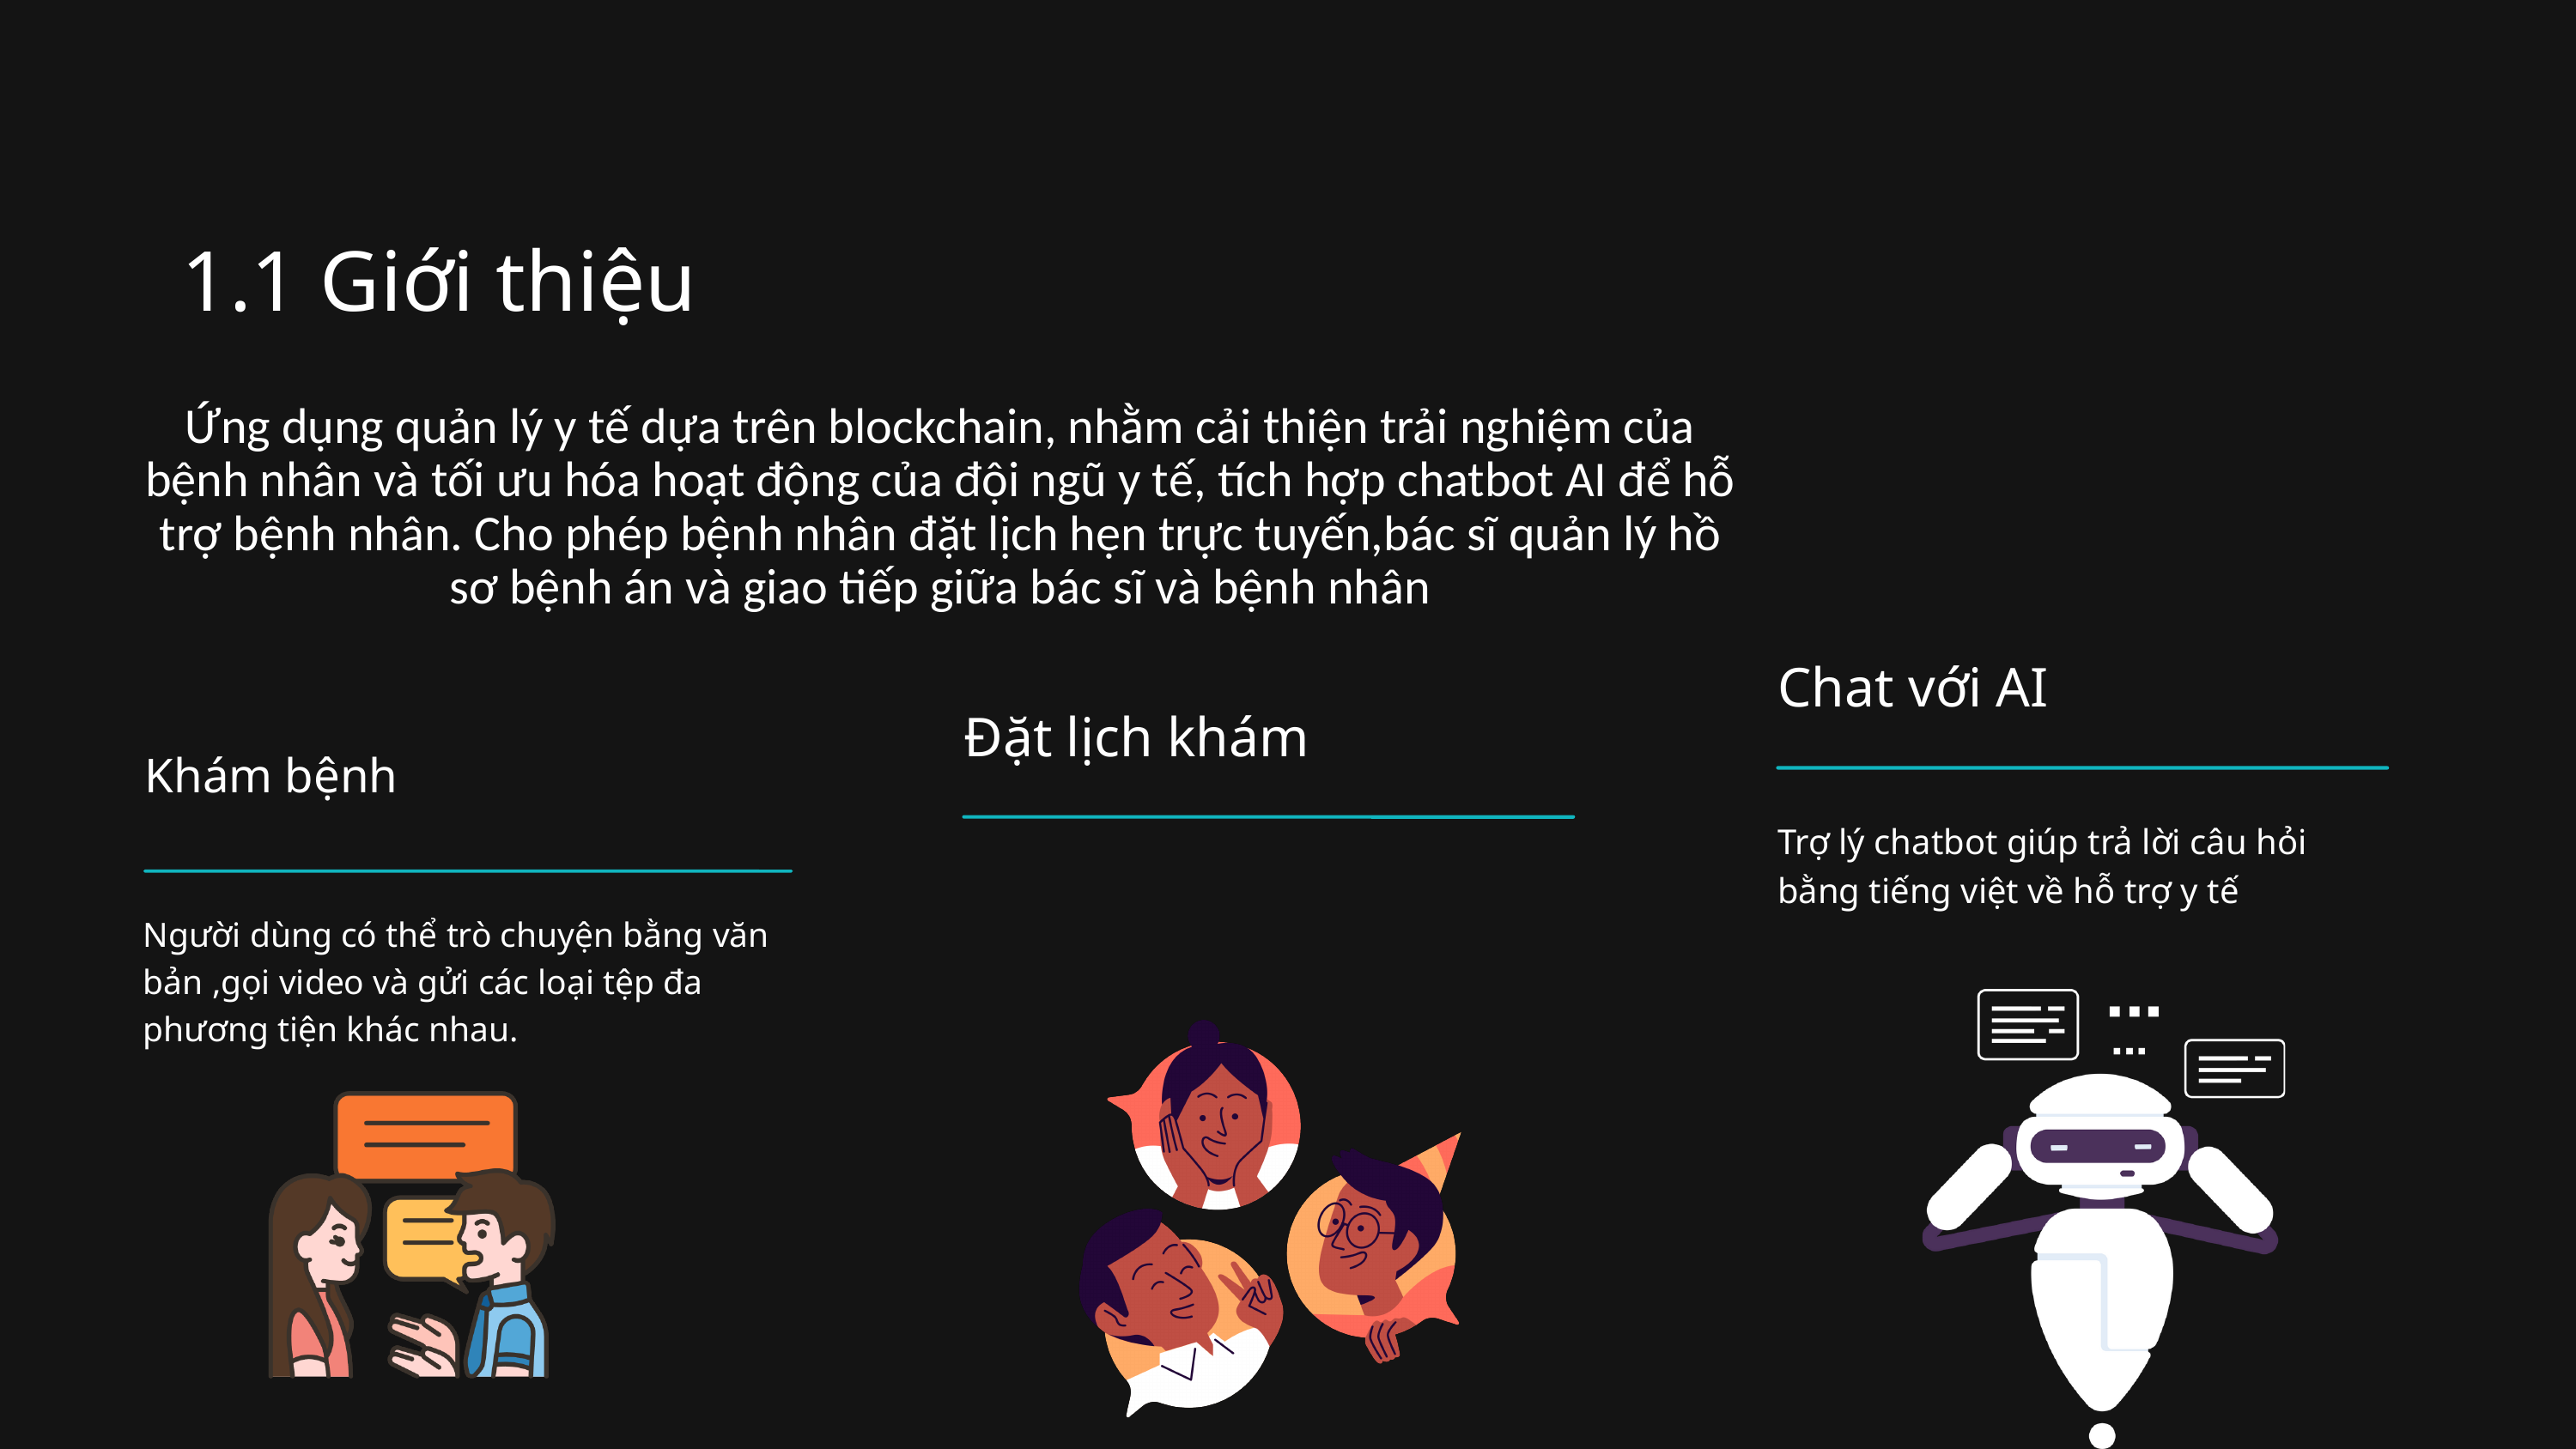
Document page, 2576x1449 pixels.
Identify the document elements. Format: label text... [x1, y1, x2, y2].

text_box [268, 1091, 557, 1379]
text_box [1777, 653, 2388, 907]
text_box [963, 702, 1574, 909]
text_box [1922, 989, 2286, 1449]
text_box [1075, 1020, 1461, 1418]
text_box Ứng dụng quản lý y tế dựa trên blockchain, nhằm cải thiện trải nghiệm của bệnh nhân và tối ưu hóa hoạt động của đội ngũ y tế, tích hợp chatbot AI để hỗ trợ bệnh nhân. Cho phép bệnh nhân đặt lịch hẹn trực tuyến,bác sĩ quản lý hồ sơ bệnh án và giao tiếp giữa bác sĩ và bệnh nhân [144, 399, 1736, 615]
text_box 1.1 Giới thiệu [181, 227, 2272, 328]
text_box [143, 745, 792, 1056]
